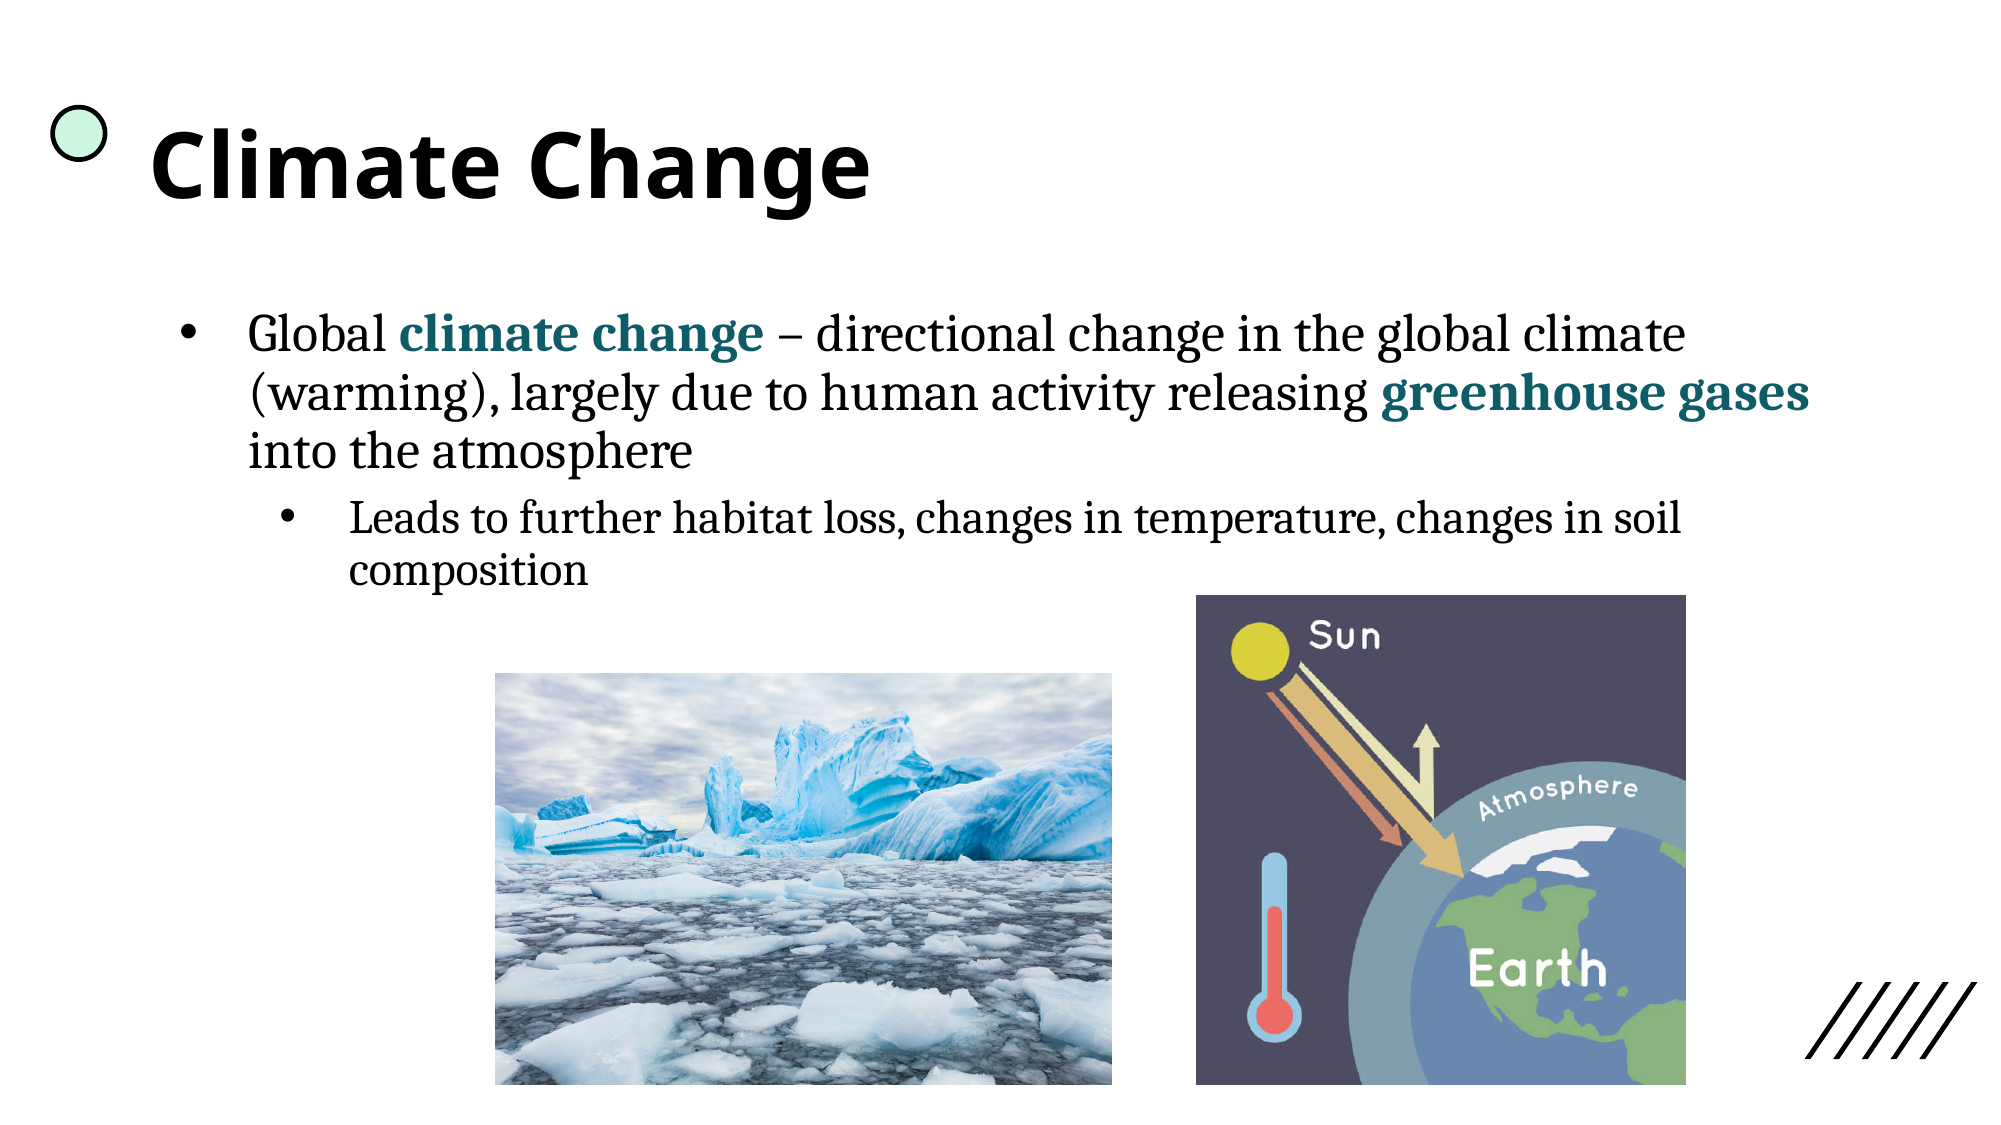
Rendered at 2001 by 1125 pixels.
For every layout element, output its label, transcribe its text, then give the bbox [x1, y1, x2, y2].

list Global climate change – directional change in the global climate (warming), largely due to human activity releasing greenhouse gases into the atmosphere Leads to further habitat loss, changes in temperature, changes in soil composition [137, 299, 1863, 1014]
title Climate Change [137, 59, 1863, 278]
picture [494, 673, 1112, 1085]
picture [1196, 595, 1686, 1085]
